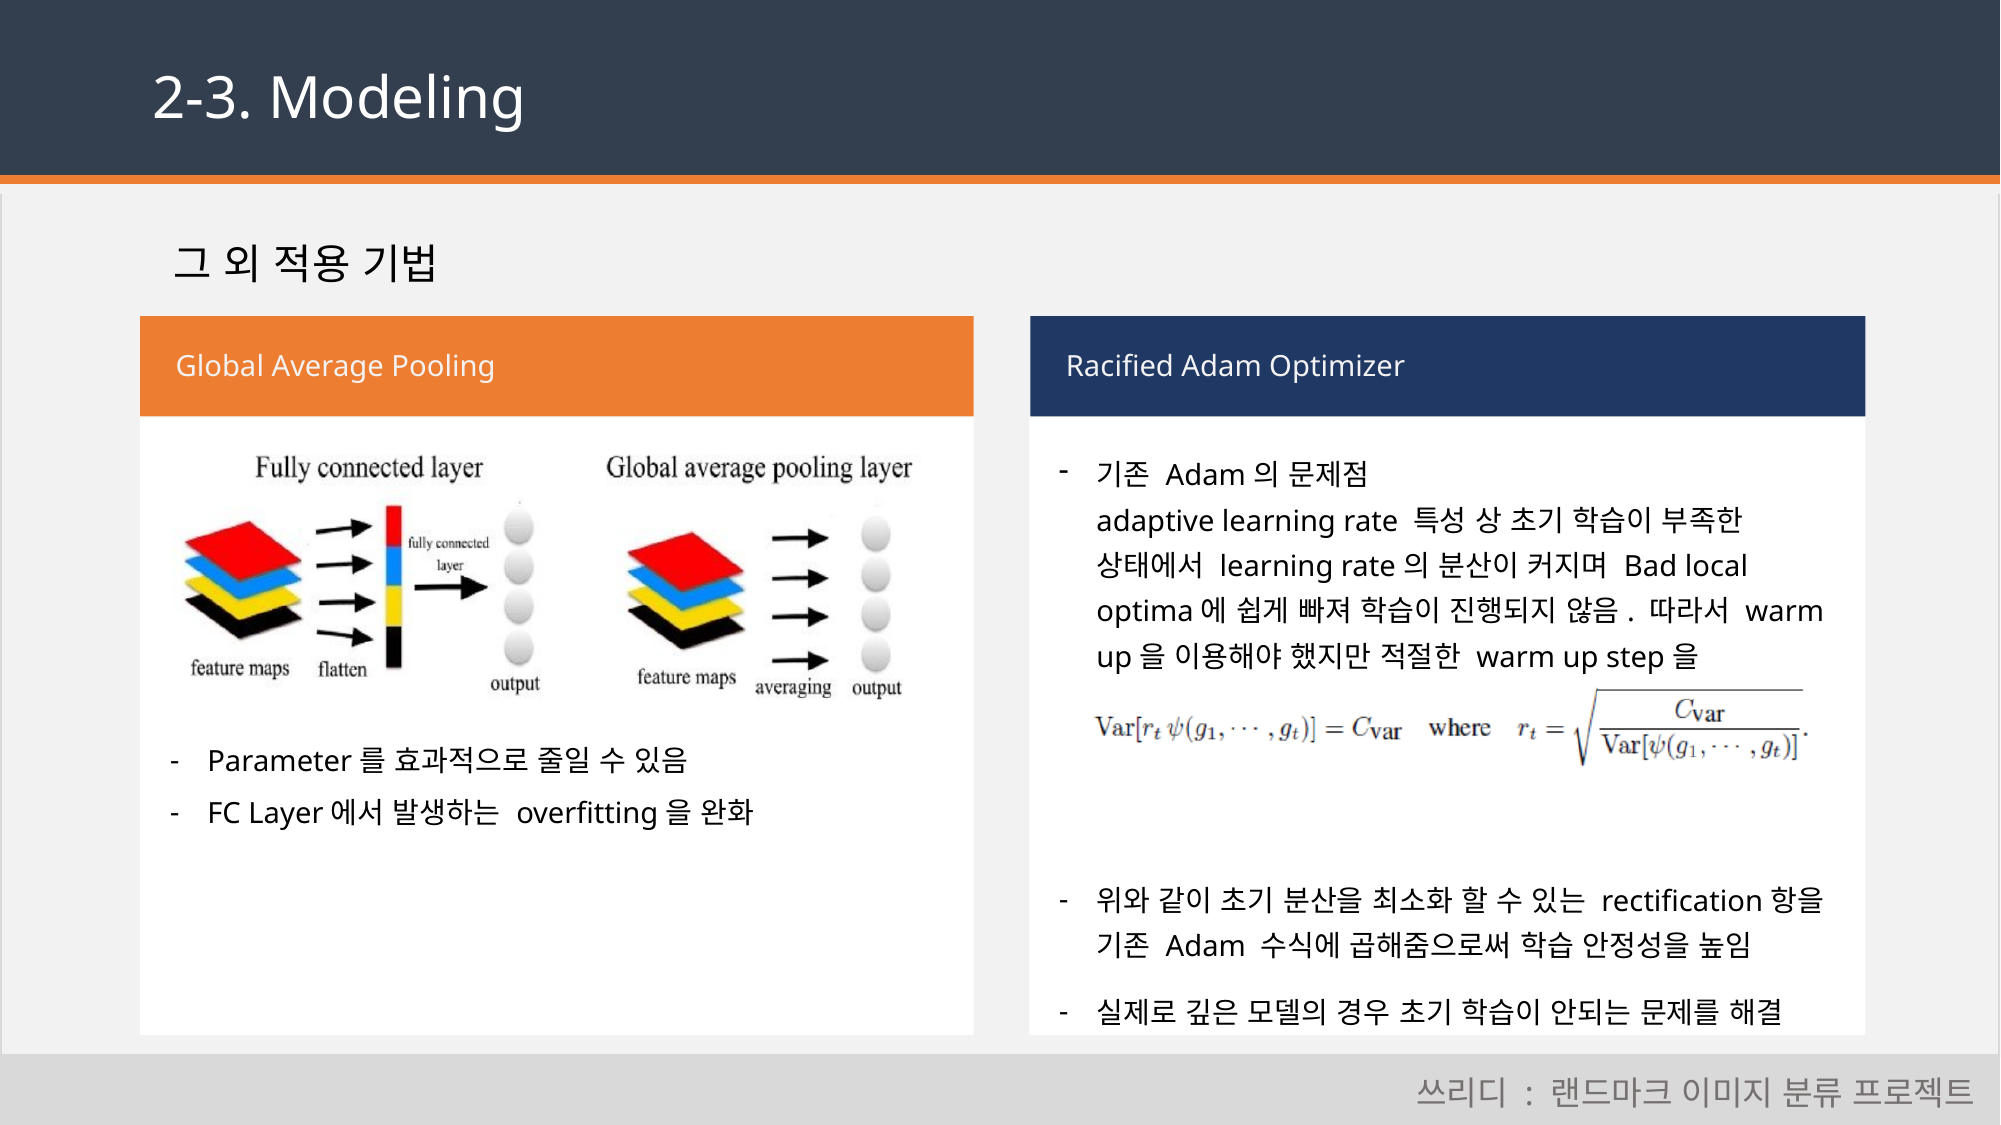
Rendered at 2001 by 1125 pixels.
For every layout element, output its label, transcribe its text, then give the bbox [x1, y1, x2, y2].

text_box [1029, 316, 1866, 1035]
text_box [140, 316, 974, 1035]
text_box 그 외 적용 기법 [137, 208, 1863, 315]
title 2-3. Modeling [137, 60, 1863, 152]
